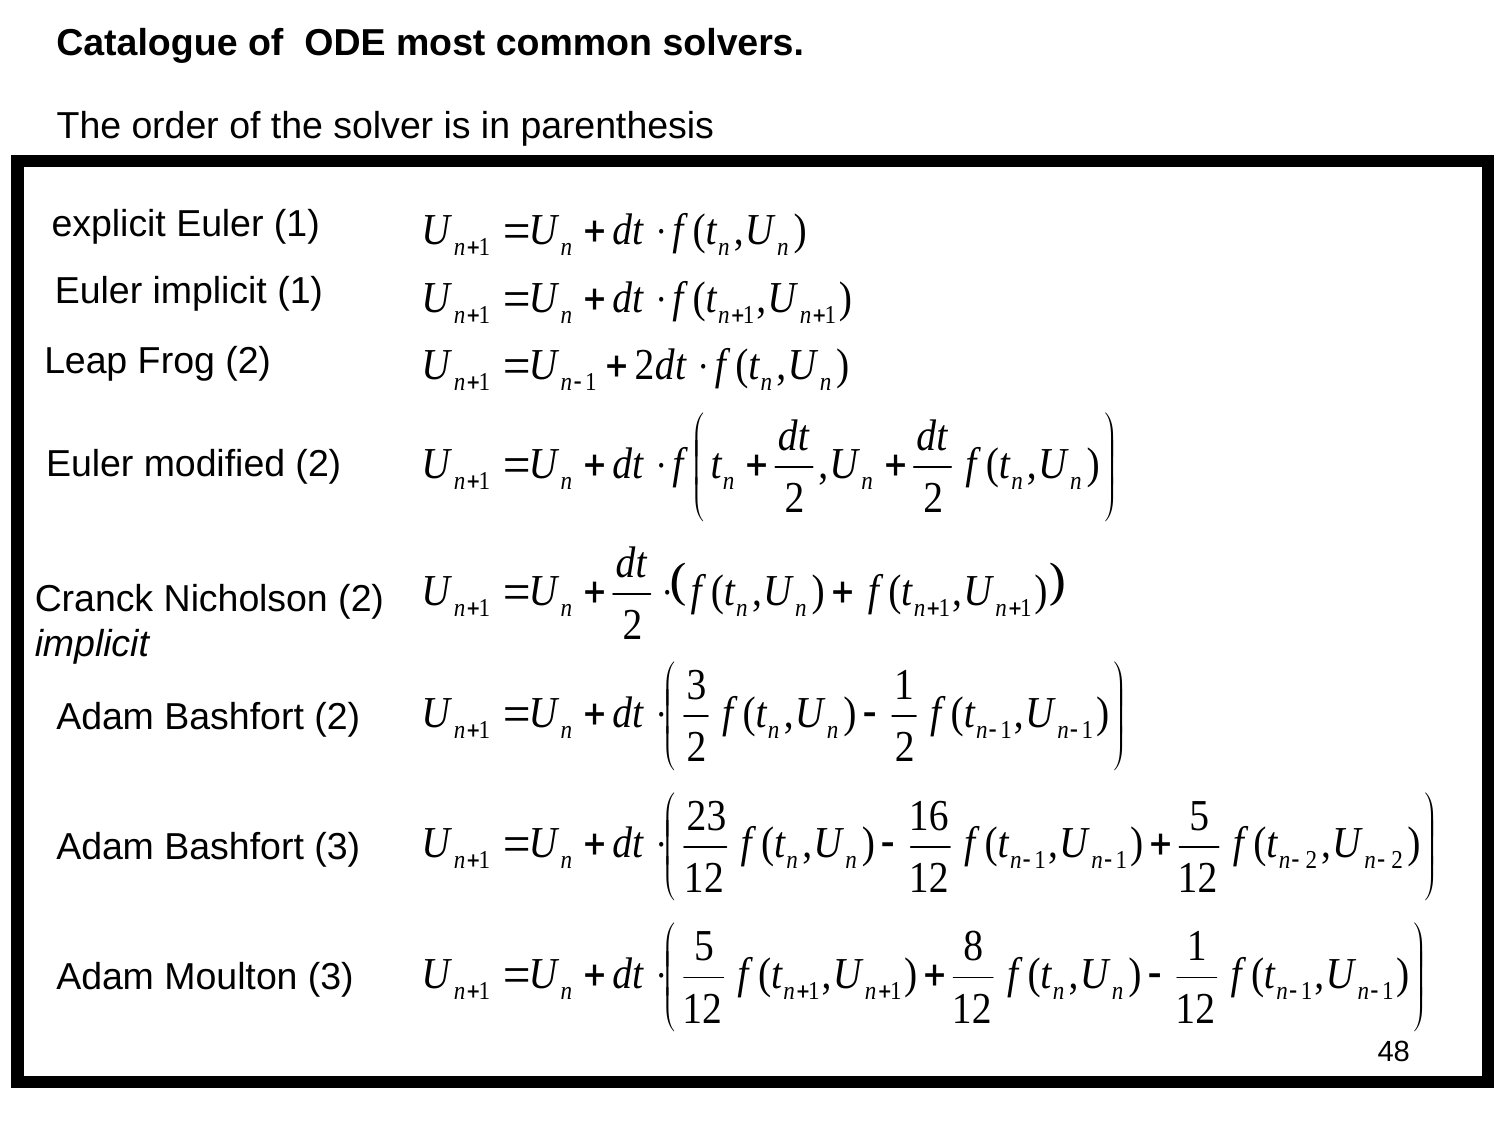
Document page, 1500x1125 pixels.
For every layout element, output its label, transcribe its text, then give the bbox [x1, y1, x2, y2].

text_box [17, 160, 1489, 1083]
text_box Catalogue of ODE most common solvers. [41, 10, 820, 71]
text_box The order of the solver is in parenthesis [41, 93, 730, 153]
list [419, 199, 1445, 1107]
